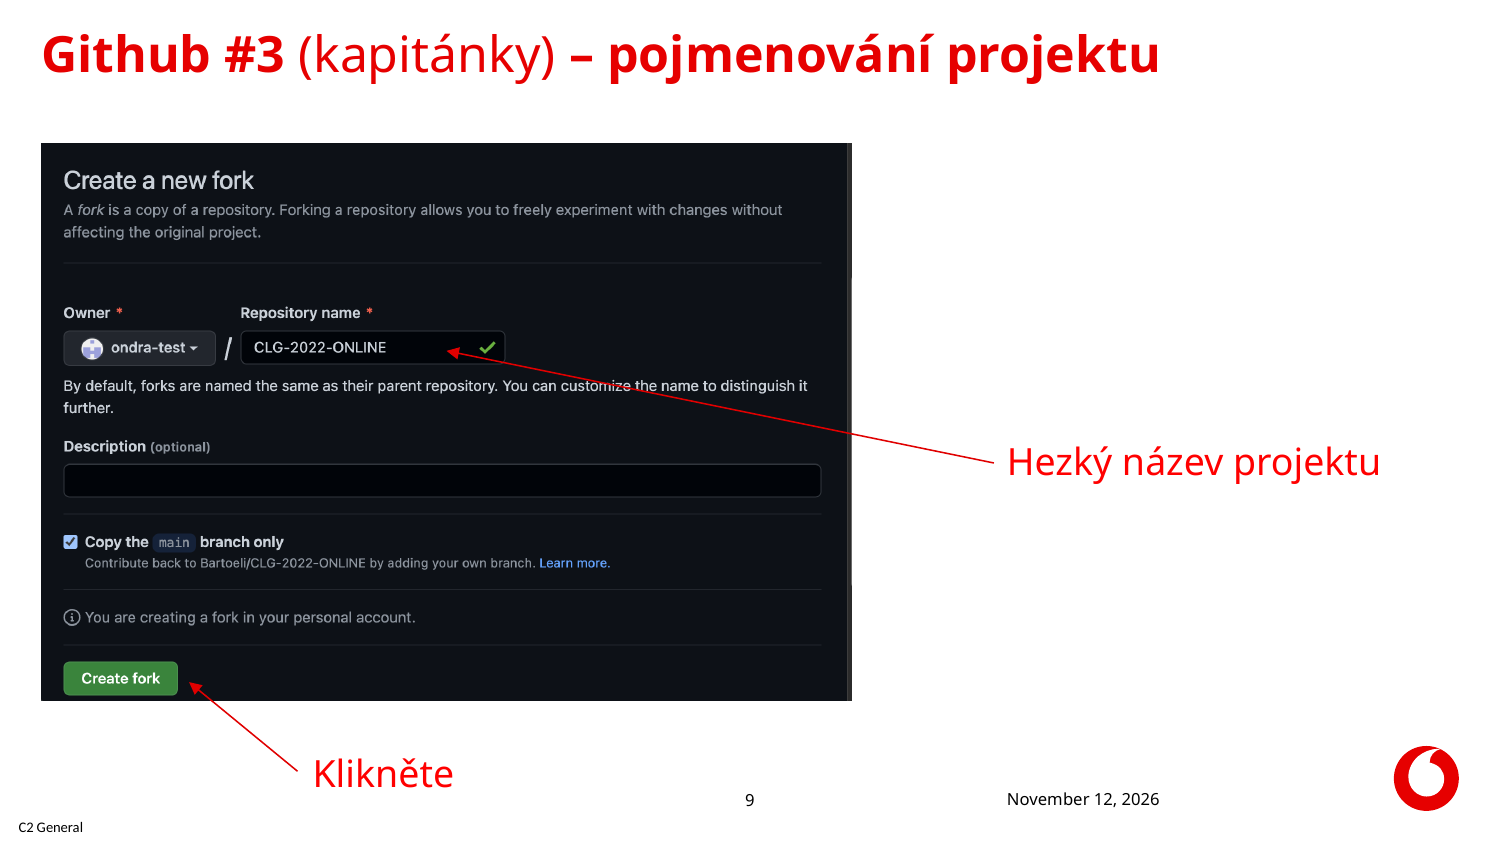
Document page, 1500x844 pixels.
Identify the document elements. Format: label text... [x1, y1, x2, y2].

picture [40, 143, 853, 701]
slide_number 9 [716, 773, 784, 813]
text_box Hezký název projektu [1006, 438, 1387, 481]
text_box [188, 681, 298, 772]
text_box Klikněte [312, 750, 447, 793]
title Github #3 (kapitánky) – pojmenování projektu [41, 33, 1458, 144]
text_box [446, 350, 995, 464]
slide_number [1006, 772, 1357, 813]
